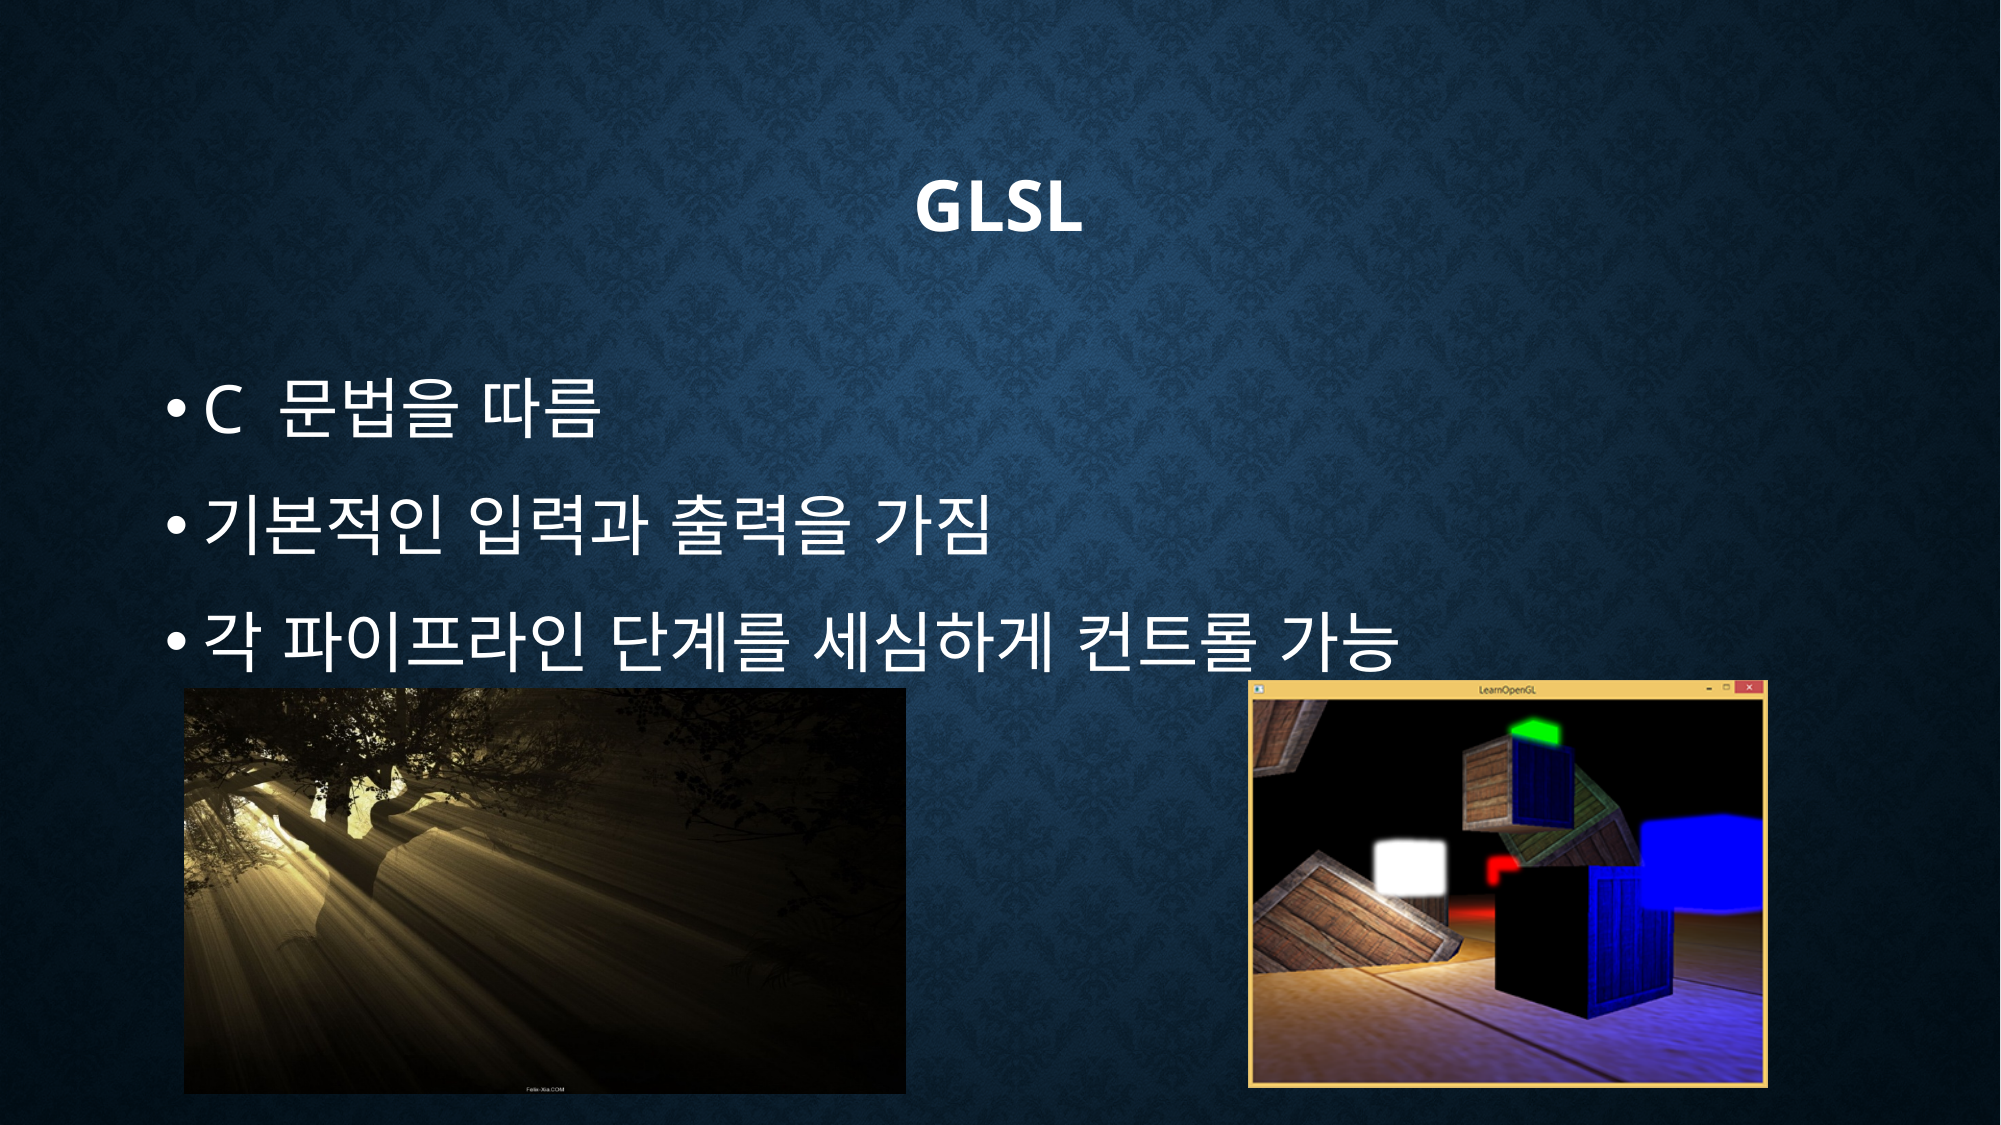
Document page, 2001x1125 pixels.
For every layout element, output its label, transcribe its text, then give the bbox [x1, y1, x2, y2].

picture [1247, 680, 1769, 1088]
title GLSL [149, 99, 1849, 318]
list C 문법을 따름 기본적인 입력과 출력을 가짐 각 파이프라인 단계를 세심하게 컨트롤 가능 [149, 343, 1849, 950]
picture [184, 688, 906, 1095]
